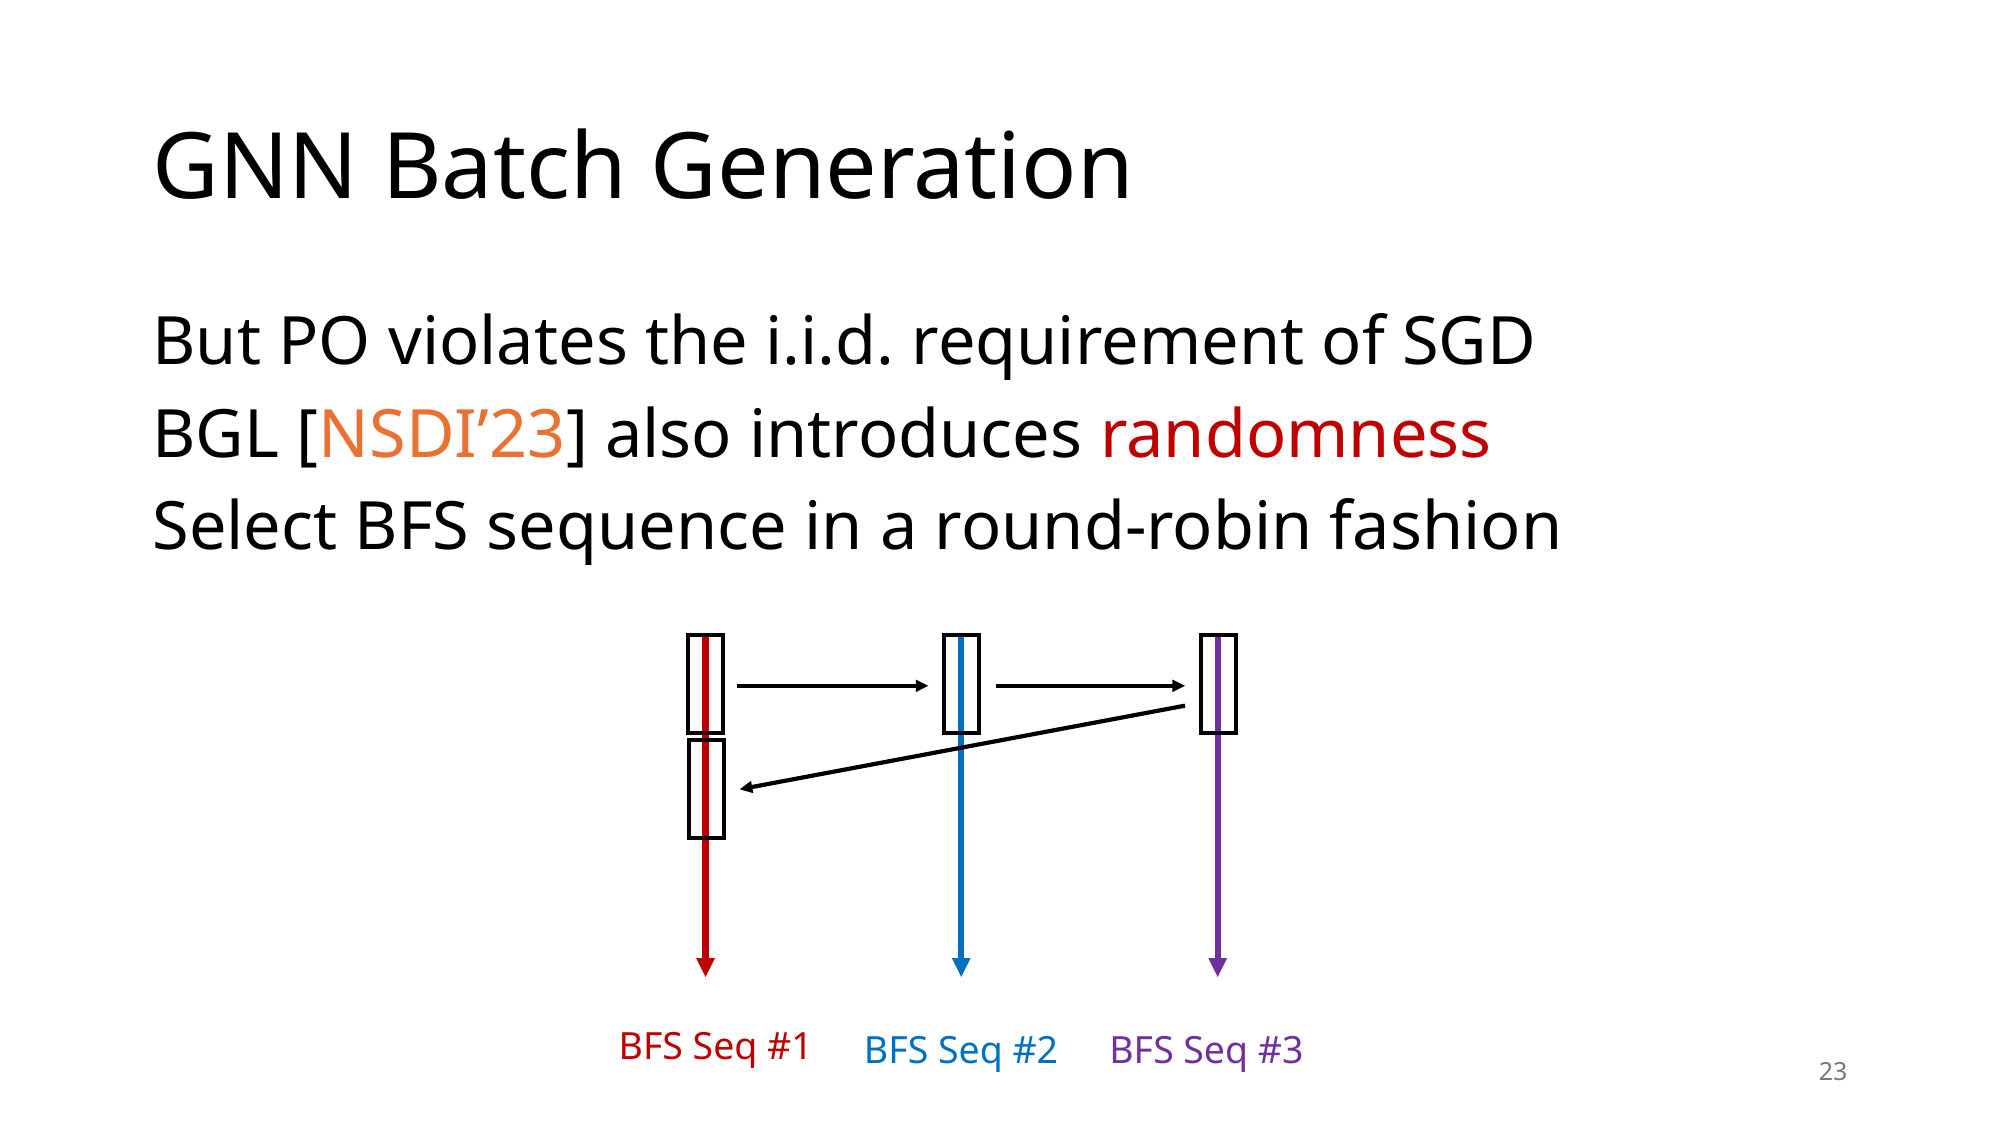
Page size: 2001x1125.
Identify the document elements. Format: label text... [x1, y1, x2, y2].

title GNN Batch Generation [137, 59, 1863, 278]
slide_number 23 [1412, 1042, 1863, 1103]
text_box BFS Seq #3 [1094, 1018, 1319, 1078]
text_box [687, 633, 725, 735]
text_box [1200, 633, 1238, 735]
text_box BFS Seq #1 [603, 1014, 828, 1075]
text_box [707, 739, 725, 840]
text_box [942, 633, 980, 705]
text_box BFS Seq #2 [849, 1018, 1074, 1078]
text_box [739, 705, 1186, 790]
list But PO violates the i.i.d. requirement of SGD BGL [NSDI’23] also introduces randomness Select BFS sequence in a round-robin fashion [137, 299, 1863, 1014]
text_box [687, 739, 705, 840]
